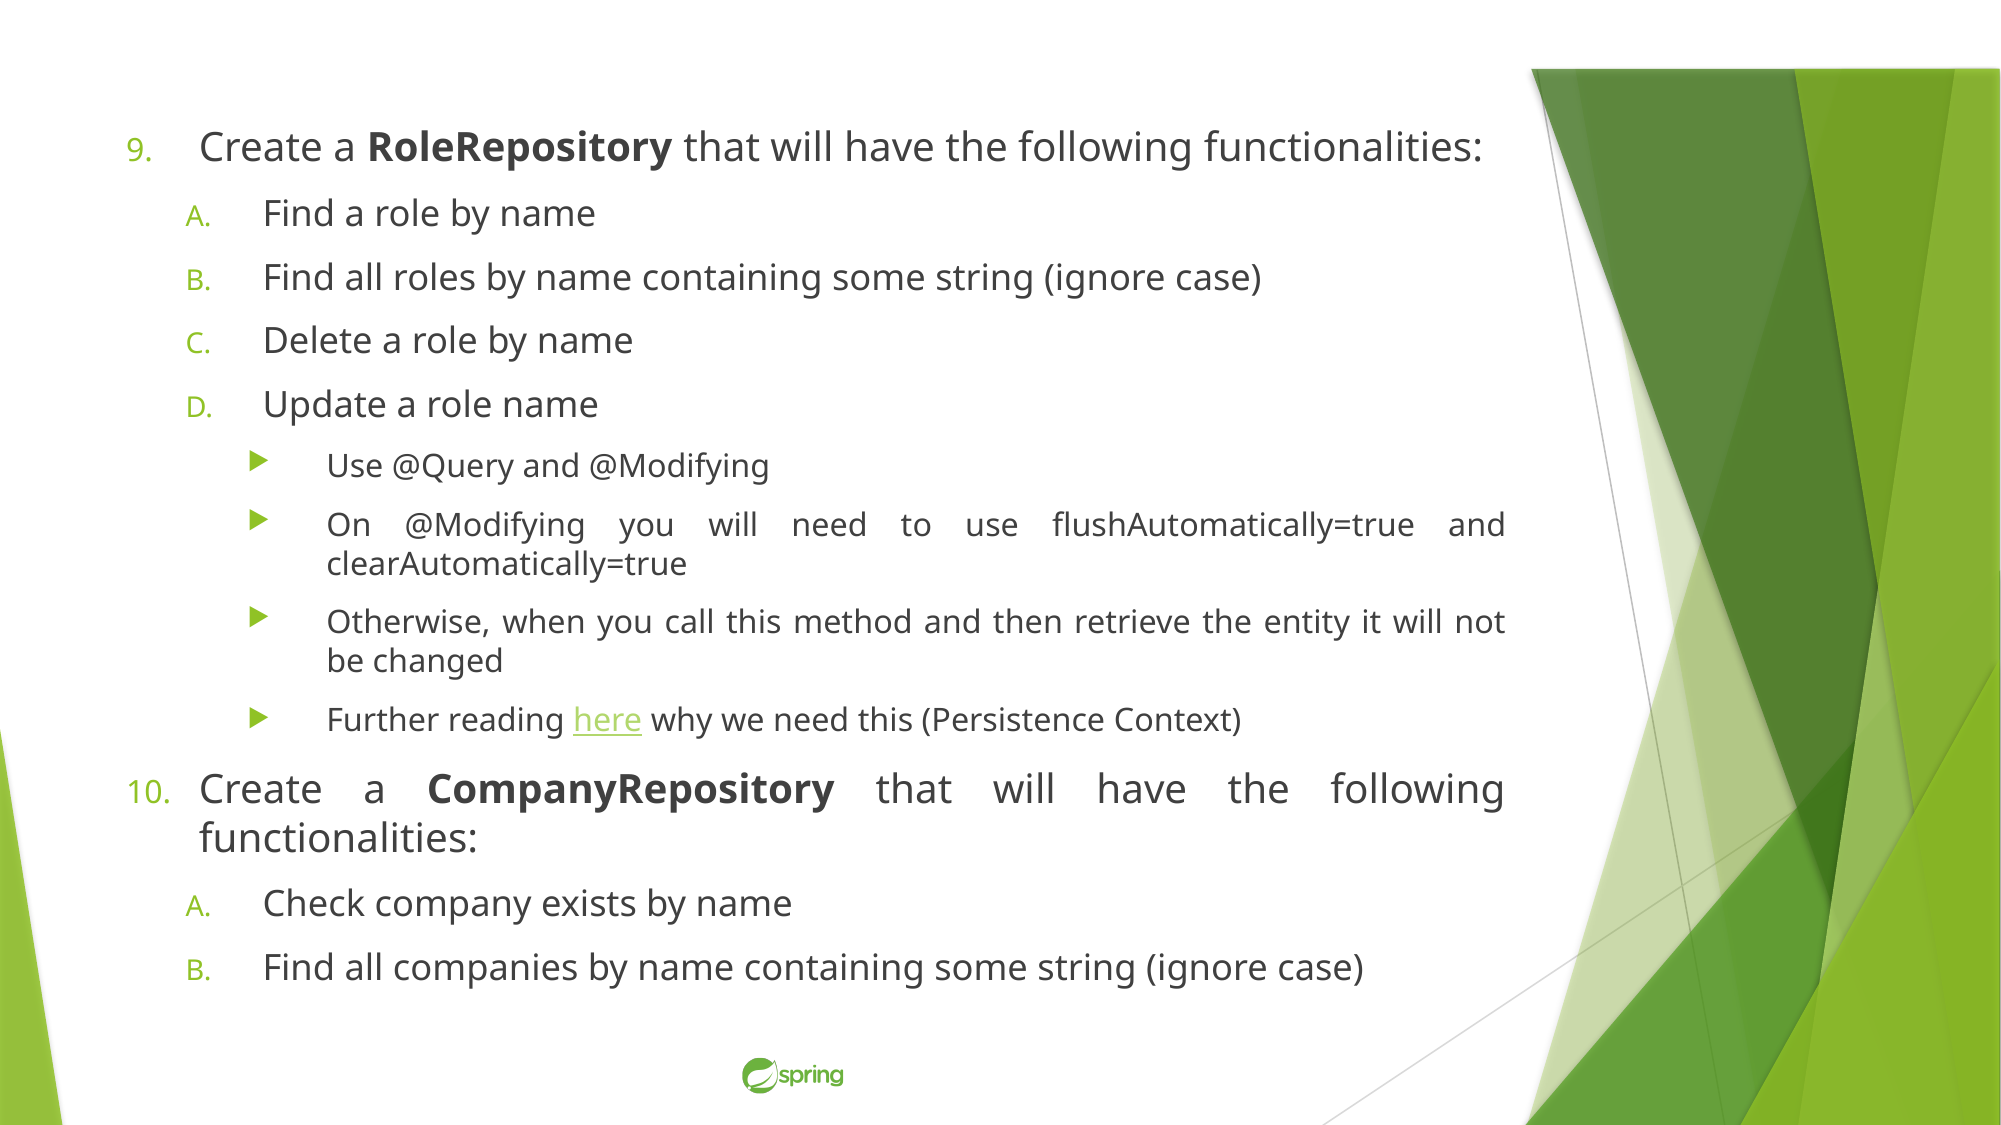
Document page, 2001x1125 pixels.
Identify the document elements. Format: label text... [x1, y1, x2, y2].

picture [741, 1048, 845, 1103]
list Create a RoleRepository that will have the following functionalities: Find a role by name Find all roles by name containing some string (ignore case) Delete a role by name Update a role name Use @Query and @Modifying On @Modifying you will need to use flushAutomatically=true and clearAutomatically=true Otherwise, when you call this method and then retrieve the entity it will not be changed Further reading here why we need this (Persistence Context) Create a CompanyRepository that will have the following functionalities: Check company exists by name Find all companies by name containing some string (ignore case) [111, 113, 1522, 1013]
